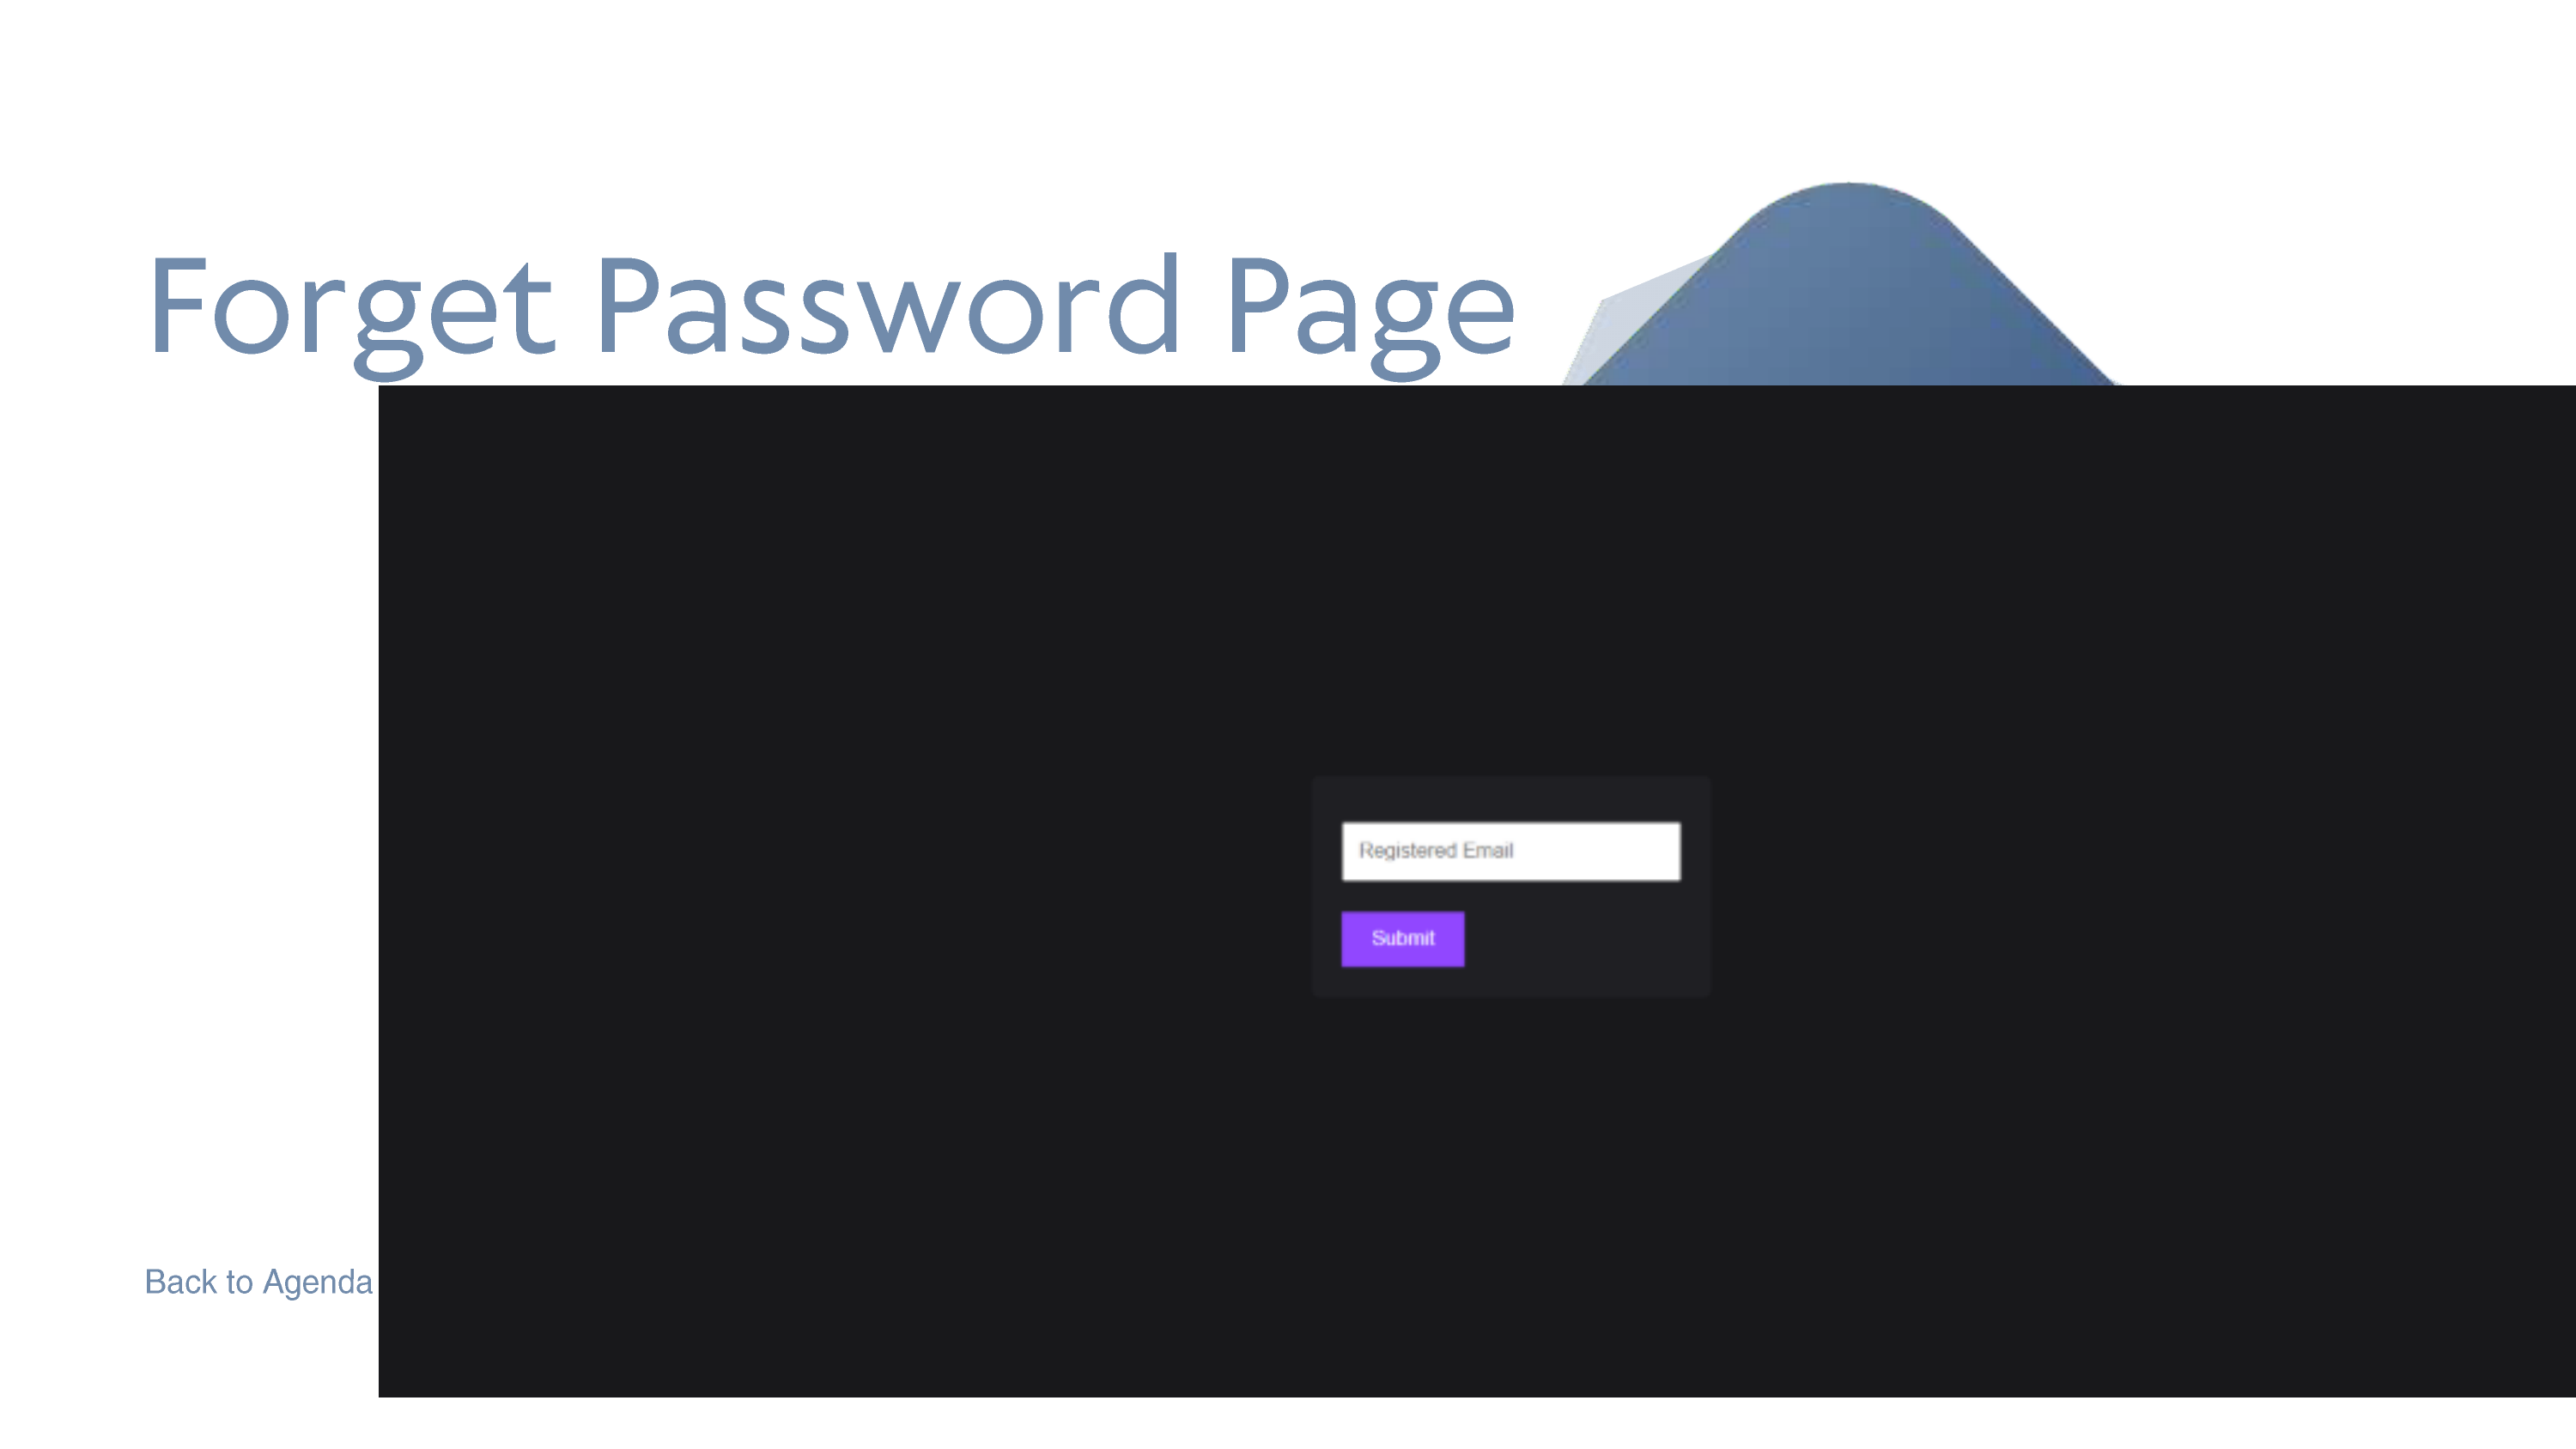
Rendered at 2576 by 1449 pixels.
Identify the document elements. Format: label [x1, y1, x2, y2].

text_box [144, 32, 2576, 1417]
